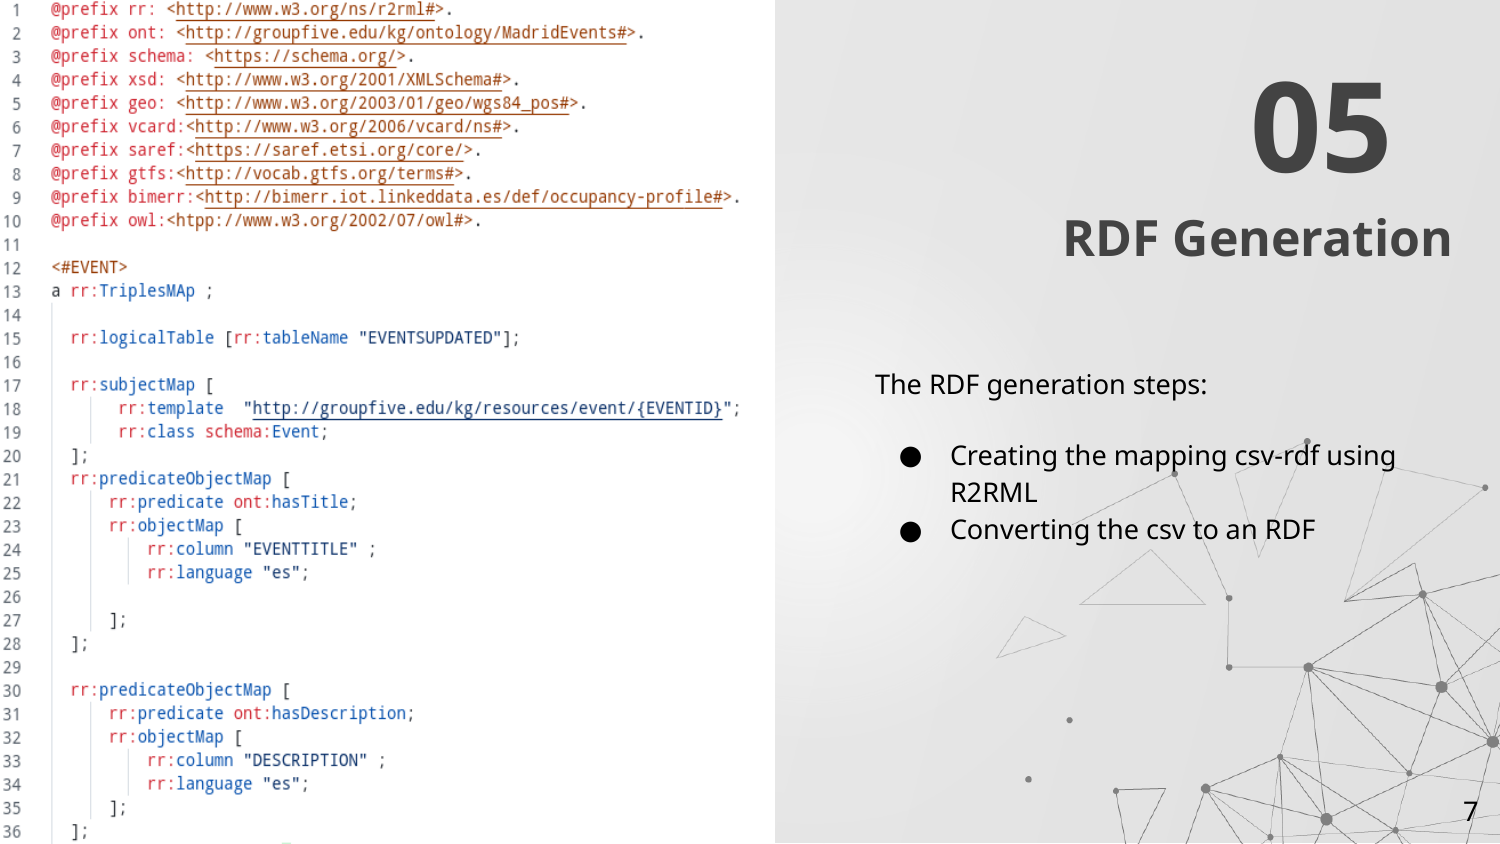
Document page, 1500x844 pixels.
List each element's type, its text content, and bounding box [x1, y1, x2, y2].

text_box The RDF generation steps: Creating the mapping csv-rdf using R2RML Converting the csv to an RDF [859, 347, 1465, 560]
text_box 05 [915, 32, 1408, 213]
slide_number ‹#› [1403, 779, 1494, 844]
title RDF Generation [1047, 70, 1500, 387]
picture [0, 0, 1500, 844]
